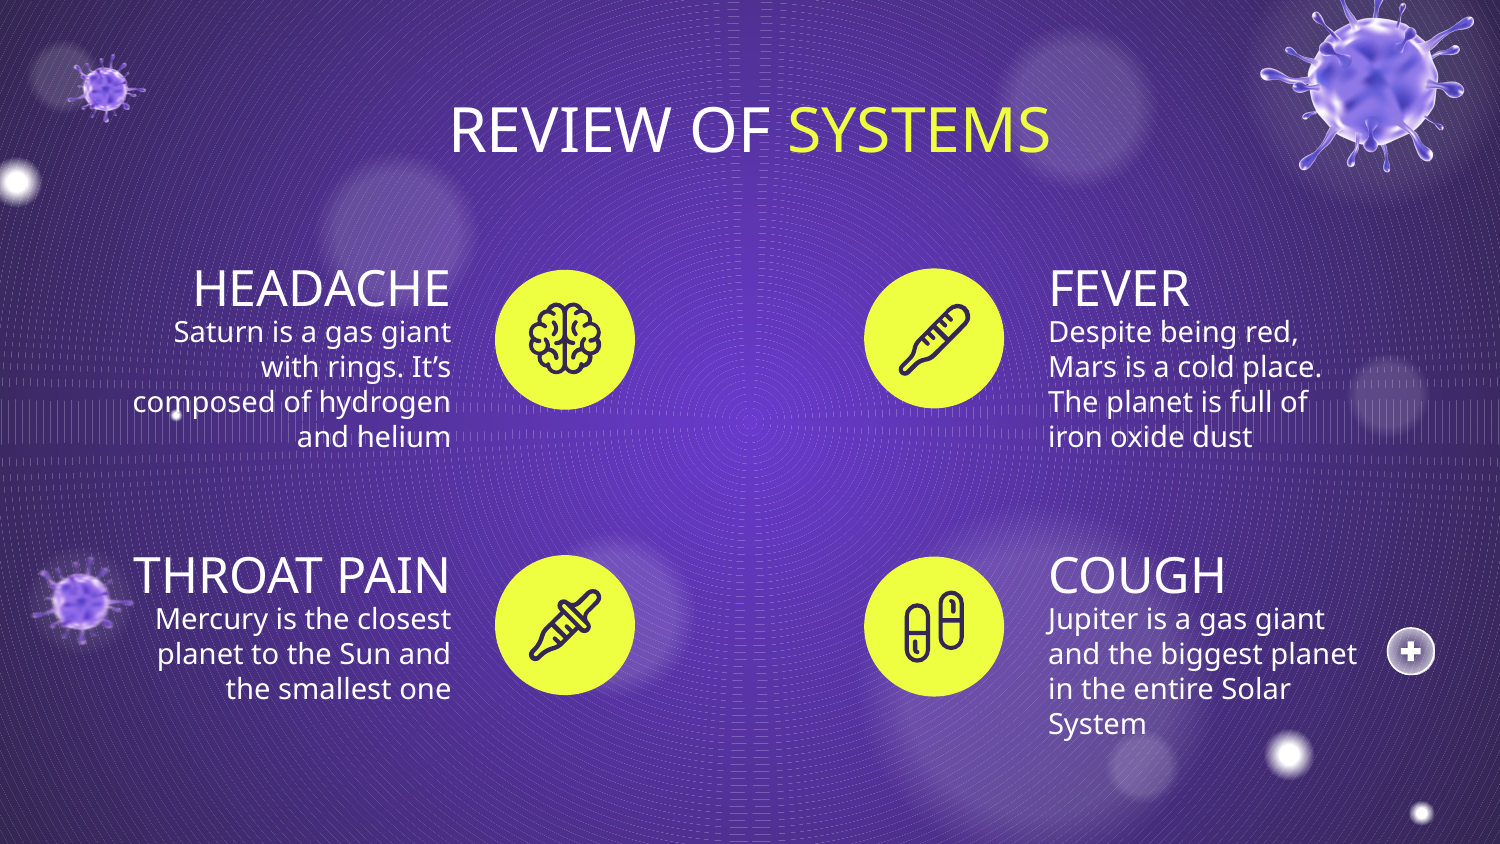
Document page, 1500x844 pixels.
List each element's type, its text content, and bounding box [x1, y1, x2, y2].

picture [63, 50, 149, 127]
text_box [528, 589, 602, 662]
text_box [864, 556, 1005, 697]
subtitle Mercury is the closest planet to the Sun and the smallest one [116, 607, 467, 743]
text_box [0, 502, 180, 698]
subtitle THROAT PAIN [184, 541, 467, 607]
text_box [904, 590, 965, 663]
subtitle Jupiter is a gas giant and the biggest planet in the entire Solar System [1033, 607, 1383, 743]
subtitle Despite being red, Mars is a cold place. The planet is full of iron oxide dust [1033, 319, 1383, 455]
subtitle FEVER [1033, 253, 1383, 319]
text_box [528, 302, 602, 375]
text_box [495, 555, 635, 696]
title REVIEW OF SYSTEMS [116, 88, 1208, 167]
text_box [864, 268, 1005, 409]
subtitle HEADACHE [116, 253, 467, 319]
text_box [1213, 0, 1500, 237]
text_box [898, 303, 971, 376]
subtitle Saturn is a gas giant with rings. It’s composed of hydrogen and helium [116, 319, 467, 455]
subtitle COUGH [1033, 541, 1383, 607]
text_box [495, 269, 635, 410]
